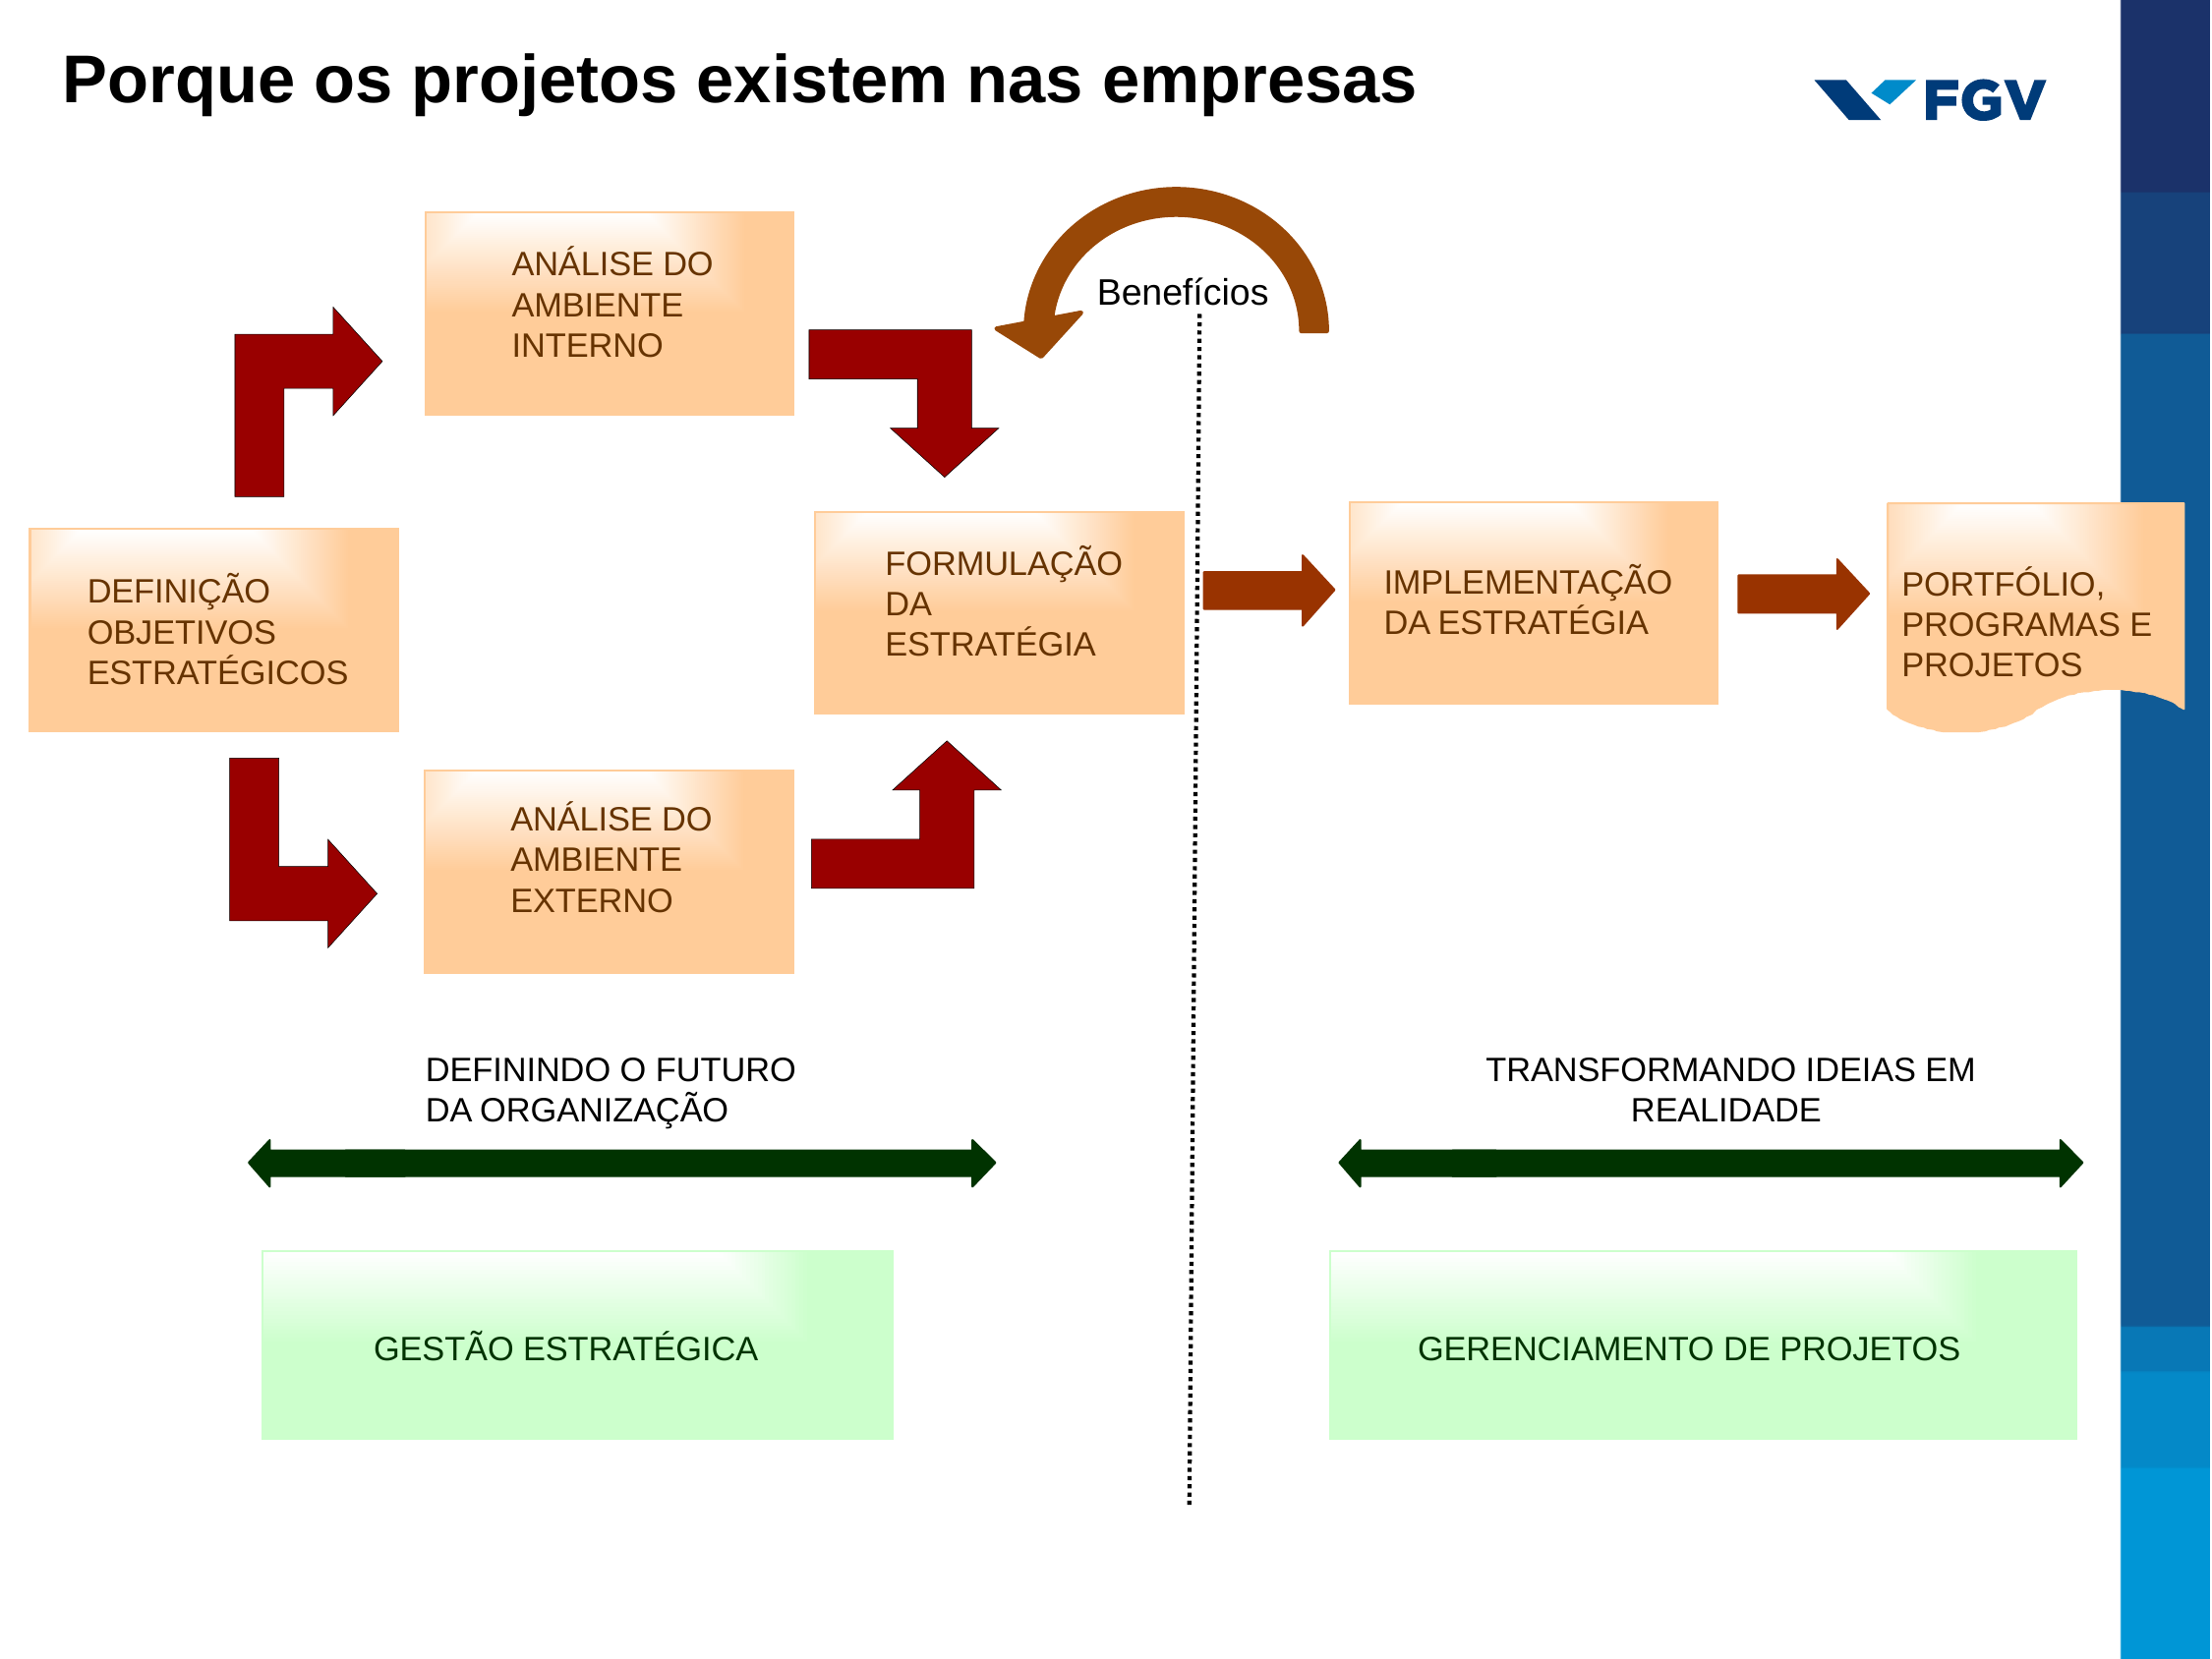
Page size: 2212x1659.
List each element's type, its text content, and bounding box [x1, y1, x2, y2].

text_box DEFININDO O FUTURO DA ORGANIZAÇÃO [425, 1047, 810, 1120]
text_box [1452, 1140, 2083, 1187]
text_box [808, 329, 999, 478]
text_box [345, 1140, 996, 1187]
text_box [249, 1140, 345, 1187]
text_box [811, 740, 1002, 888]
picture [2, 0, 2210, 1659]
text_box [425, 211, 794, 415]
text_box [1887, 502, 2184, 732]
title Porque os projetos existem nas empresas [48, 28, 1917, 190]
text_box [815, 511, 1184, 715]
text_box [1339, 1140, 1452, 1187]
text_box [1349, 501, 1718, 705]
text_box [29, 529, 399, 731]
text_box GERENCIAMENTO DE PROJETOS [1418, 1327, 1989, 1363]
text_box [262, 1250, 893, 1440]
text_box [1203, 555, 1335, 626]
text_box TRANSFORMANDO IDEIAS EM REALIDADE [1476, 1047, 1986, 1120]
text_box [1329, 1250, 2077, 1440]
text_box Benefícios [1096, 268, 1269, 314]
text_box [1738, 559, 1870, 629]
text_box GESTÃO ESTRATÉGICA [374, 1327, 769, 1363]
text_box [424, 771, 793, 974]
text_box [996, 190, 1327, 357]
text_box [234, 307, 382, 497]
text_box [229, 758, 378, 948]
